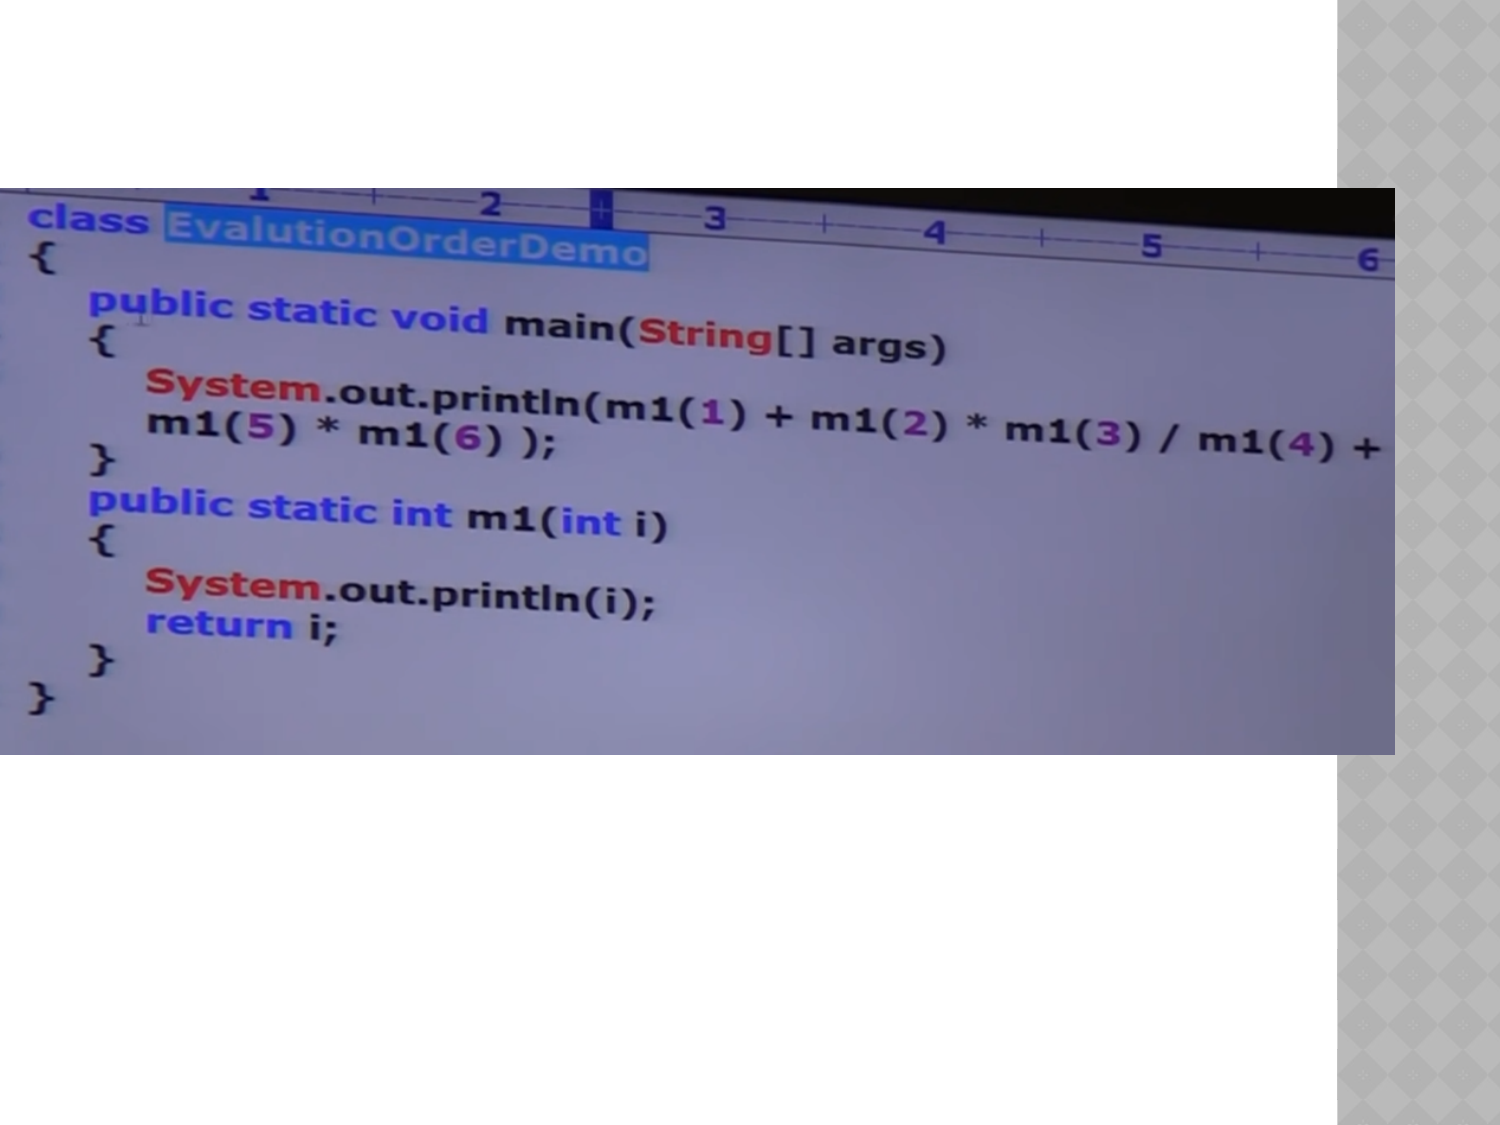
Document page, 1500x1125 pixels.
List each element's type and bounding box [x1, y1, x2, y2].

picture [0, 188, 1396, 755]
